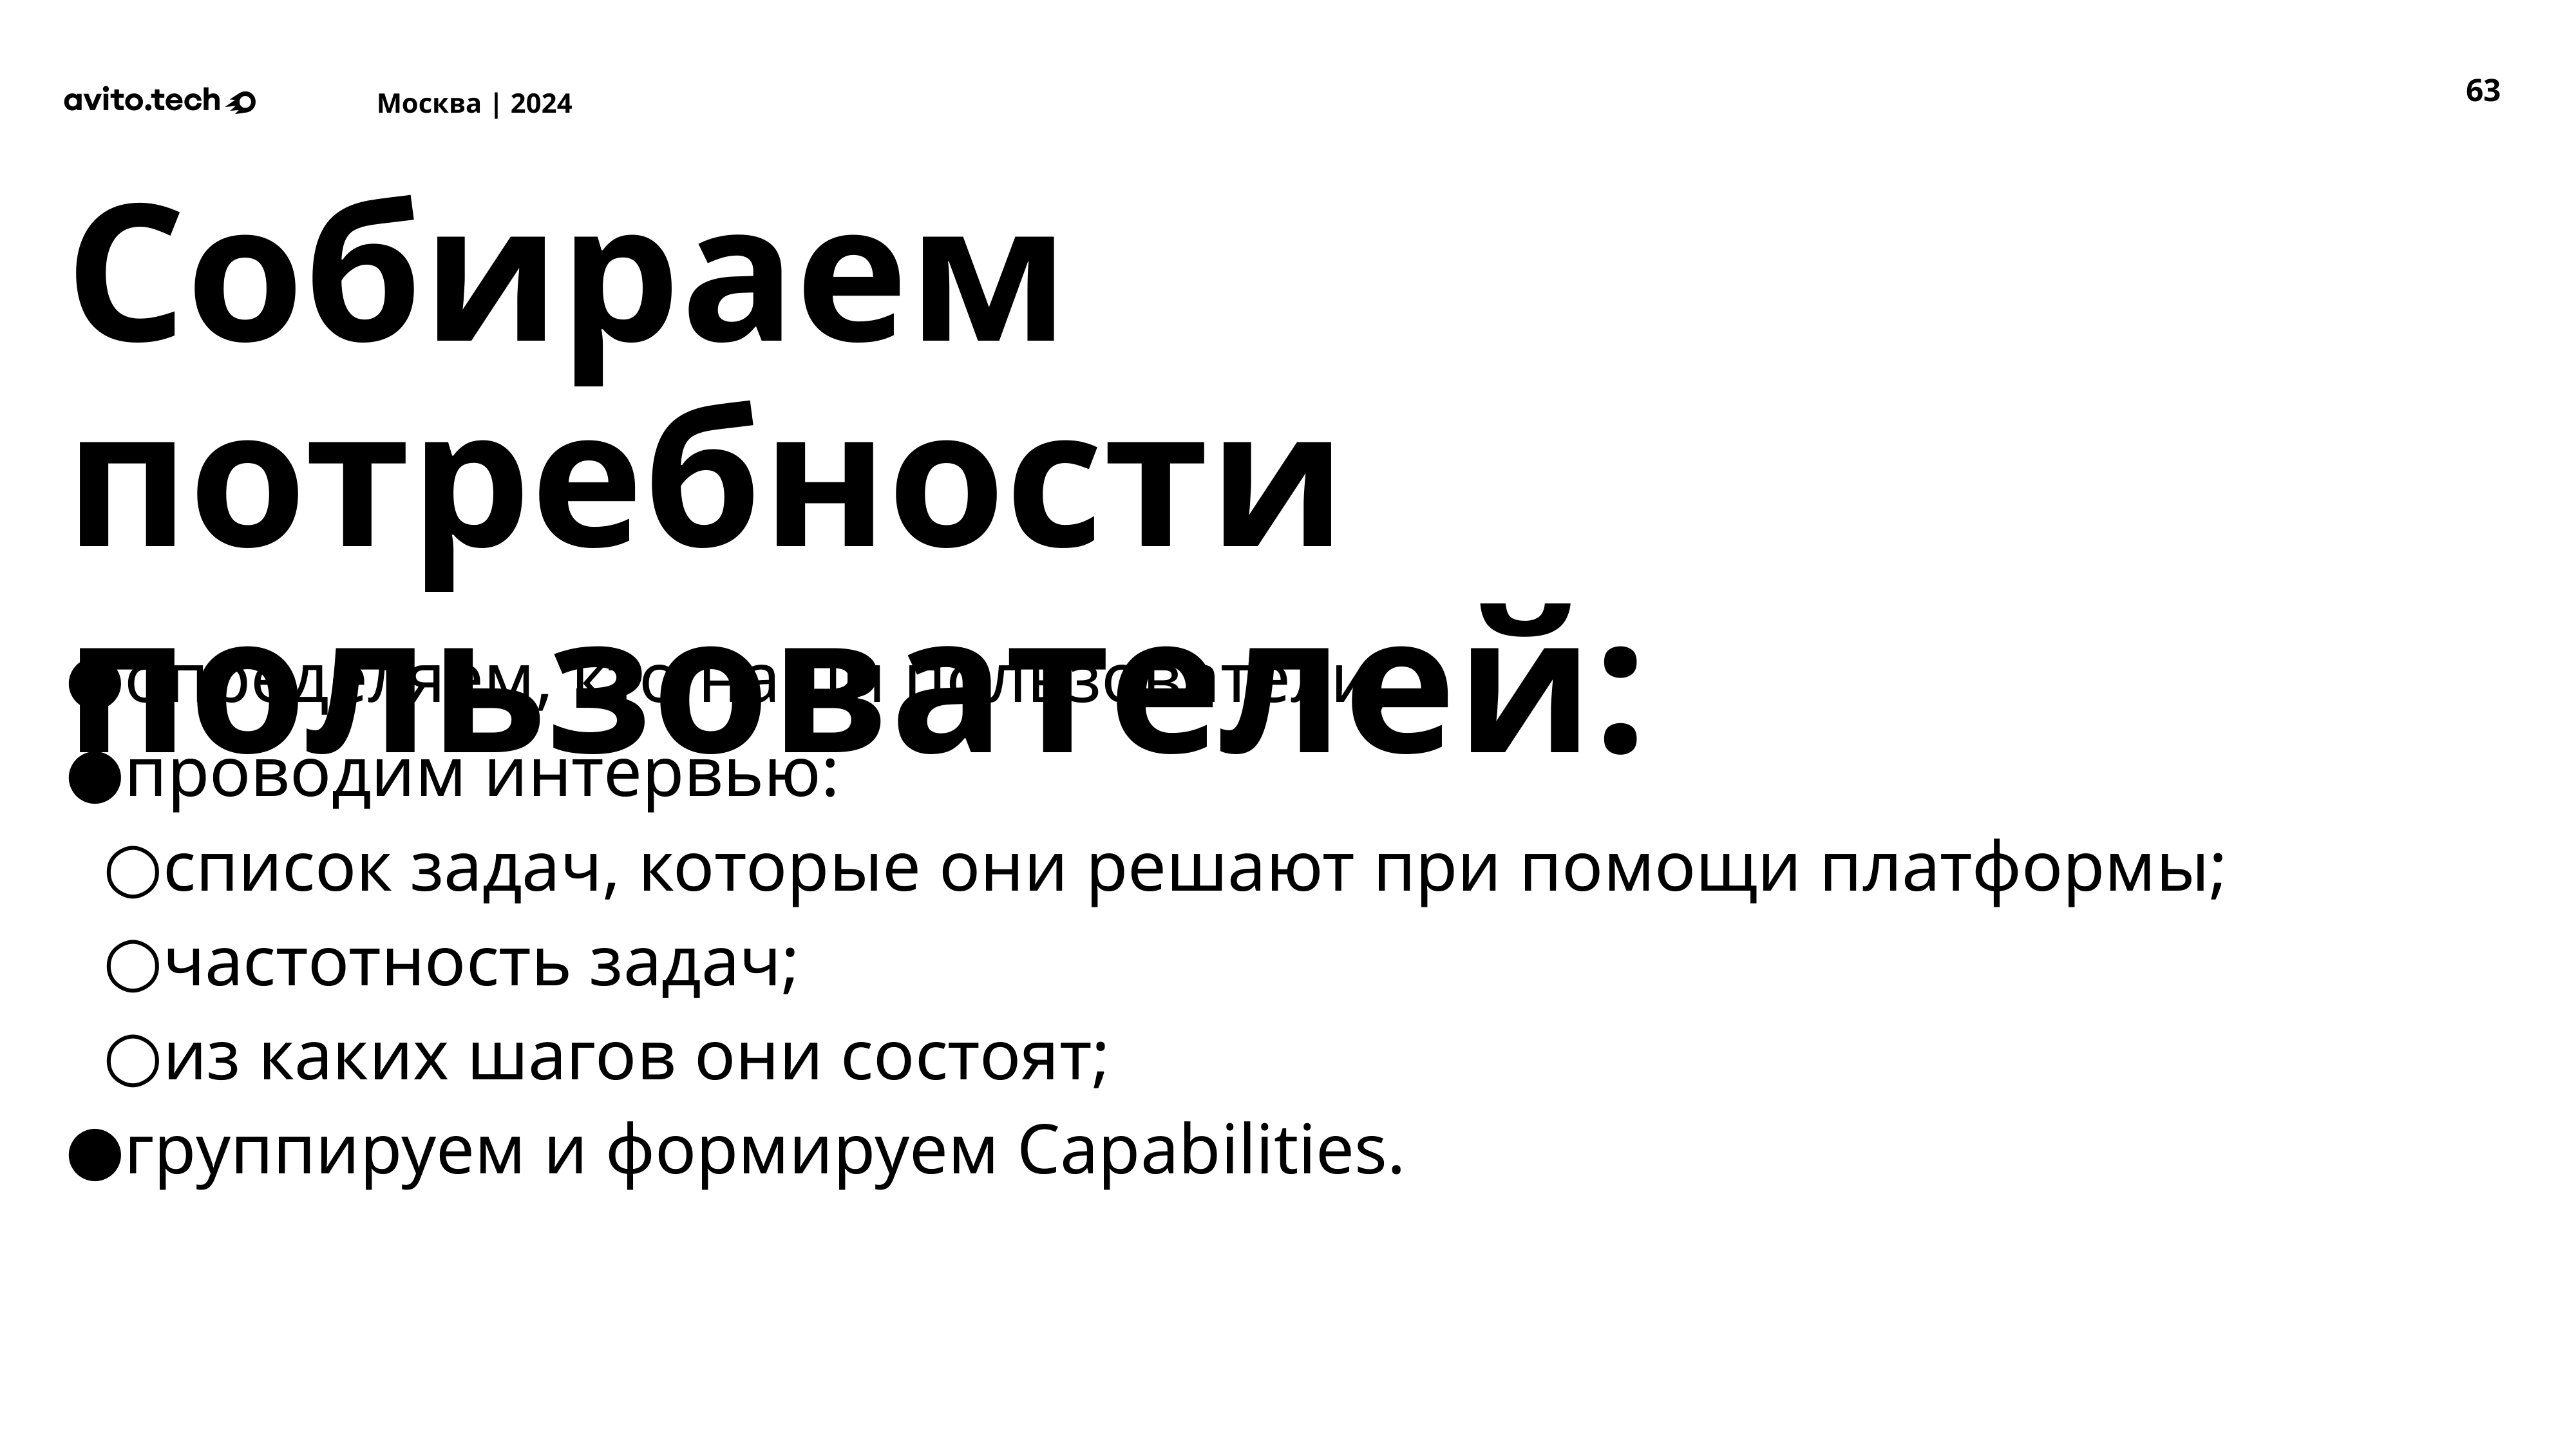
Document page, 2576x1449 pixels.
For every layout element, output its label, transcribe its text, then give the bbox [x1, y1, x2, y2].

list определяем, кто наши пользователи; проводим интервью: список задач, которые они решают при помощи платформы; частотность задач; из каких шагов они состоят; группируем и формируем Capabilities. [60, 616, 2561, 1299]
slide_number ‹#› [2418, 0, 2507, 118]
list Собираем потребности пользователей: [60, 171, 2359, 414]
picture [61, 84, 258, 118]
